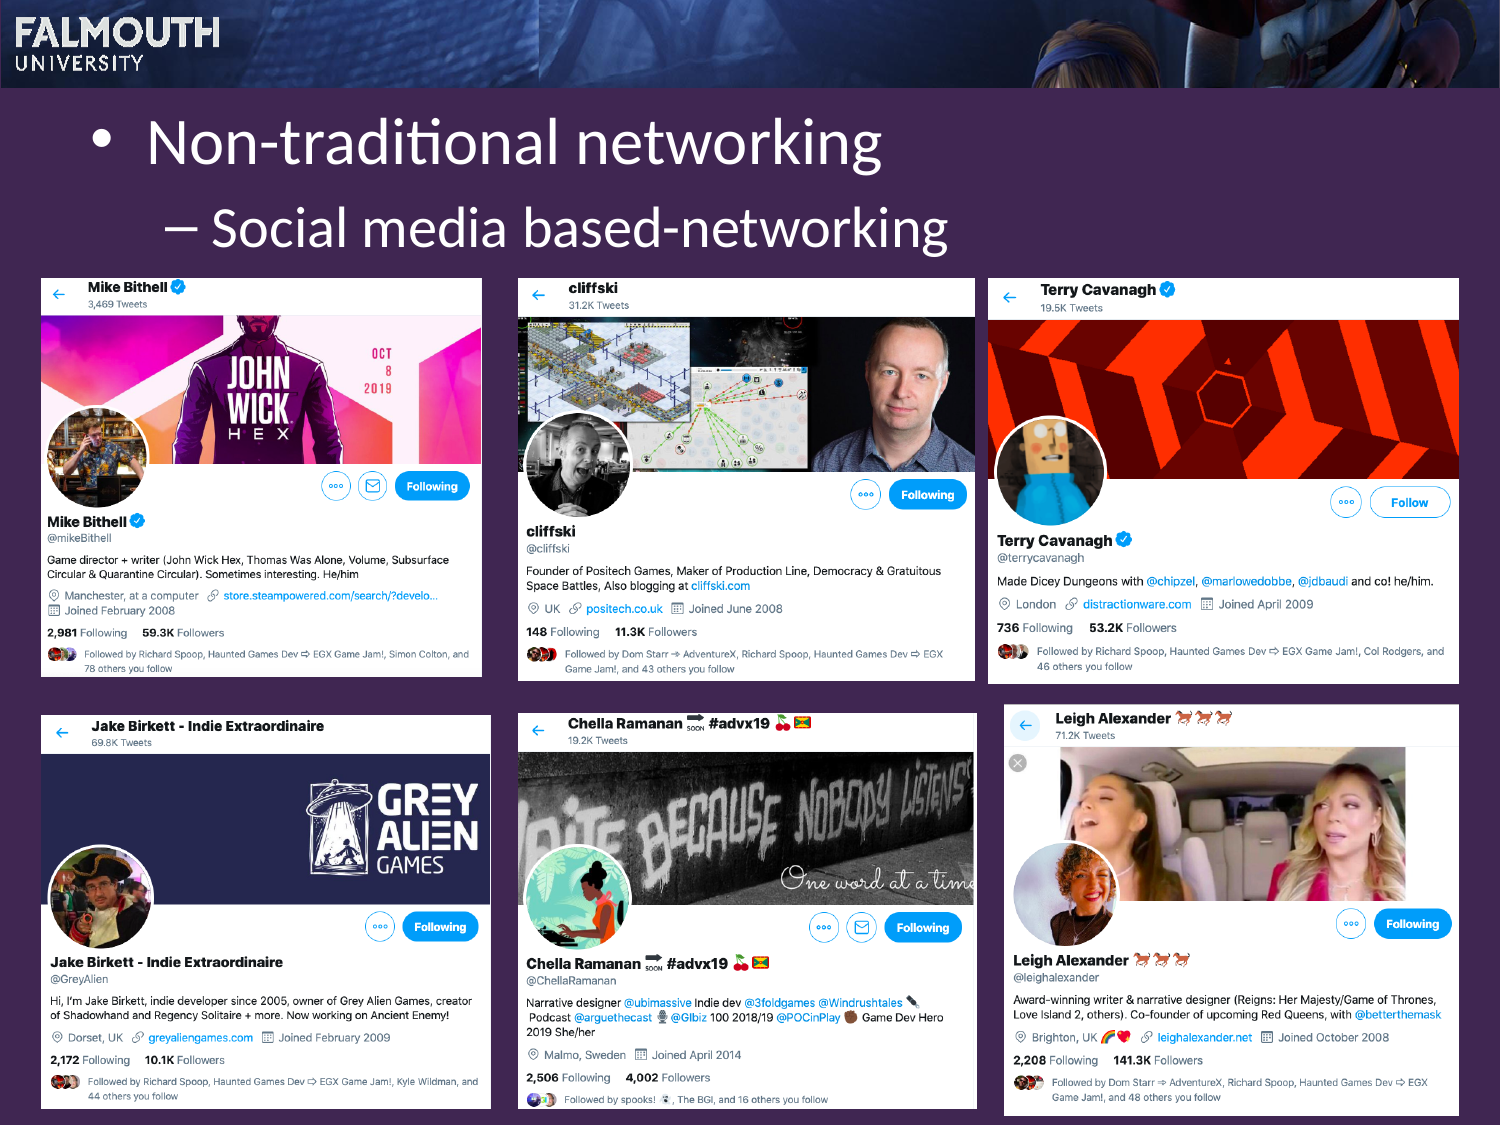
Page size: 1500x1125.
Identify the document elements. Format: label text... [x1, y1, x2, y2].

picture [41, 715, 491, 1109]
picture [518, 278, 975, 681]
picture [518, 713, 978, 1109]
list Non-traditional networking Social media based-networking [75, 90, 1425, 1071]
picture [40, 278, 482, 677]
picture [0, 0, 1500, 90]
picture [988, 278, 1459, 685]
picture [1004, 704, 1459, 1116]
